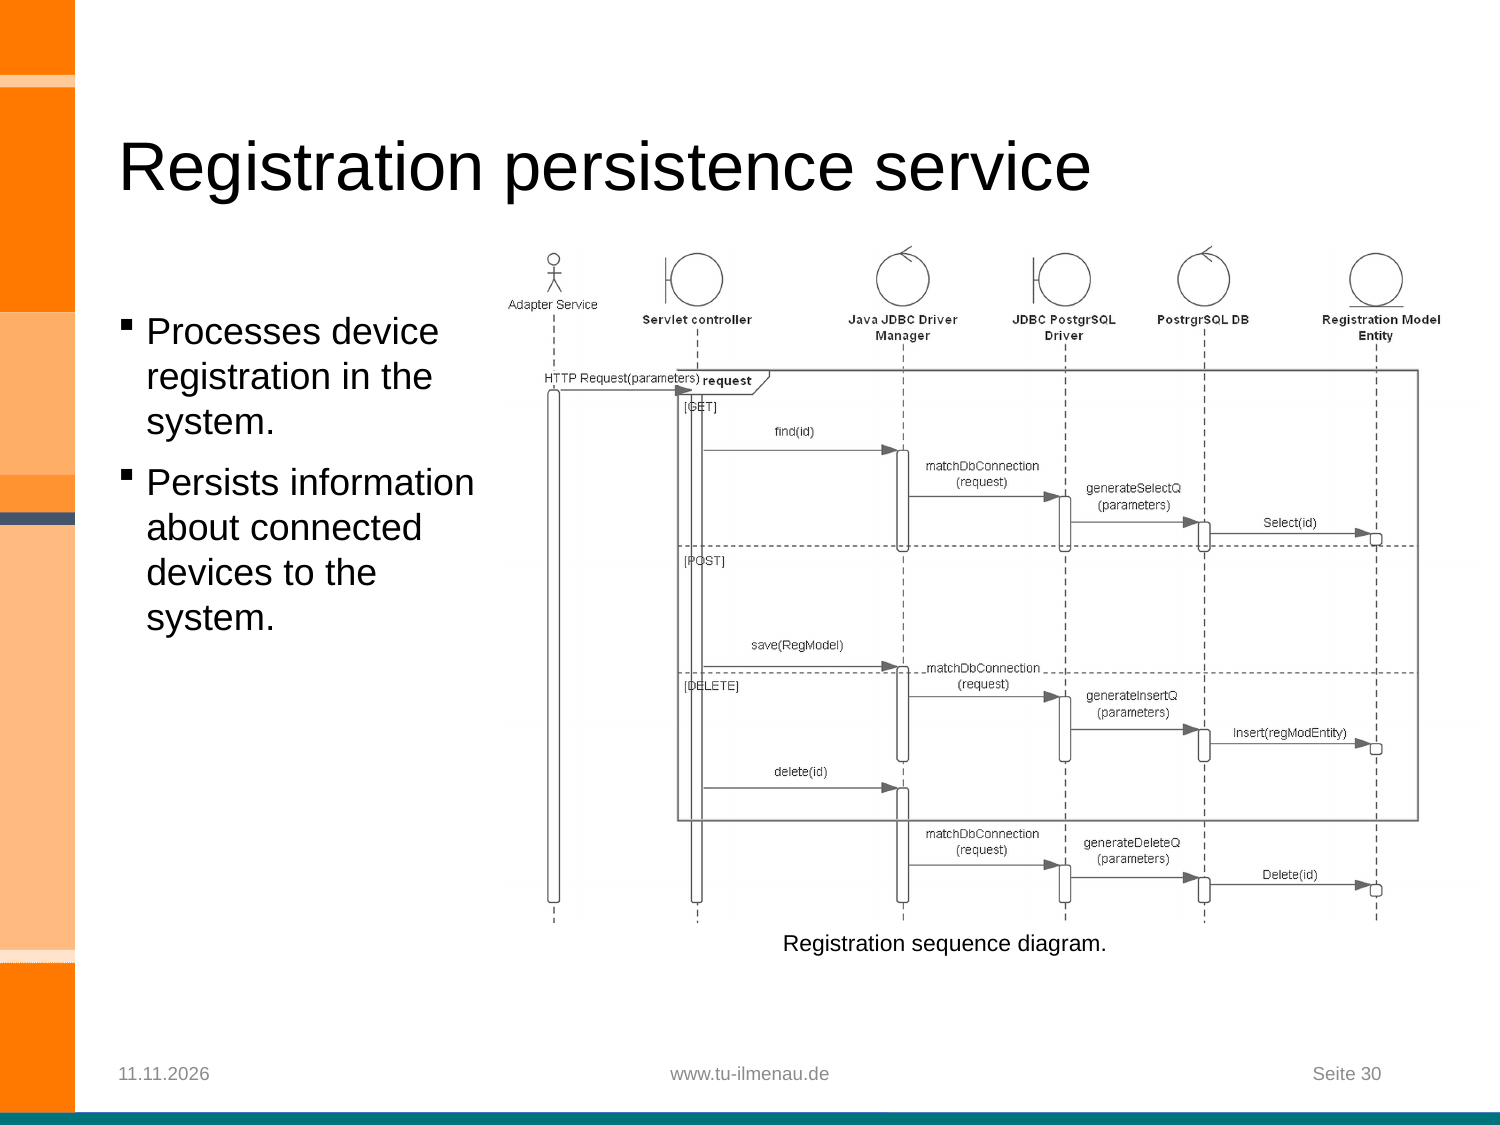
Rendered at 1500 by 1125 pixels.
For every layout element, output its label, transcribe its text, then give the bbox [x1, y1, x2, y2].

list Processes device registration in the system. Persists information about connected devices to the system. [103, 299, 502, 745]
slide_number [103, 1042, 441, 1103]
footer www.tu-ilmenau.de [496, 1042, 1004, 1103]
picture [502, 243, 1484, 923]
text_box Registration sequence diagram. [767, 923, 1218, 964]
slide_number Seite 30 [1059, 1042, 1397, 1103]
title Registration persistence service [103, 59, 1397, 278]
